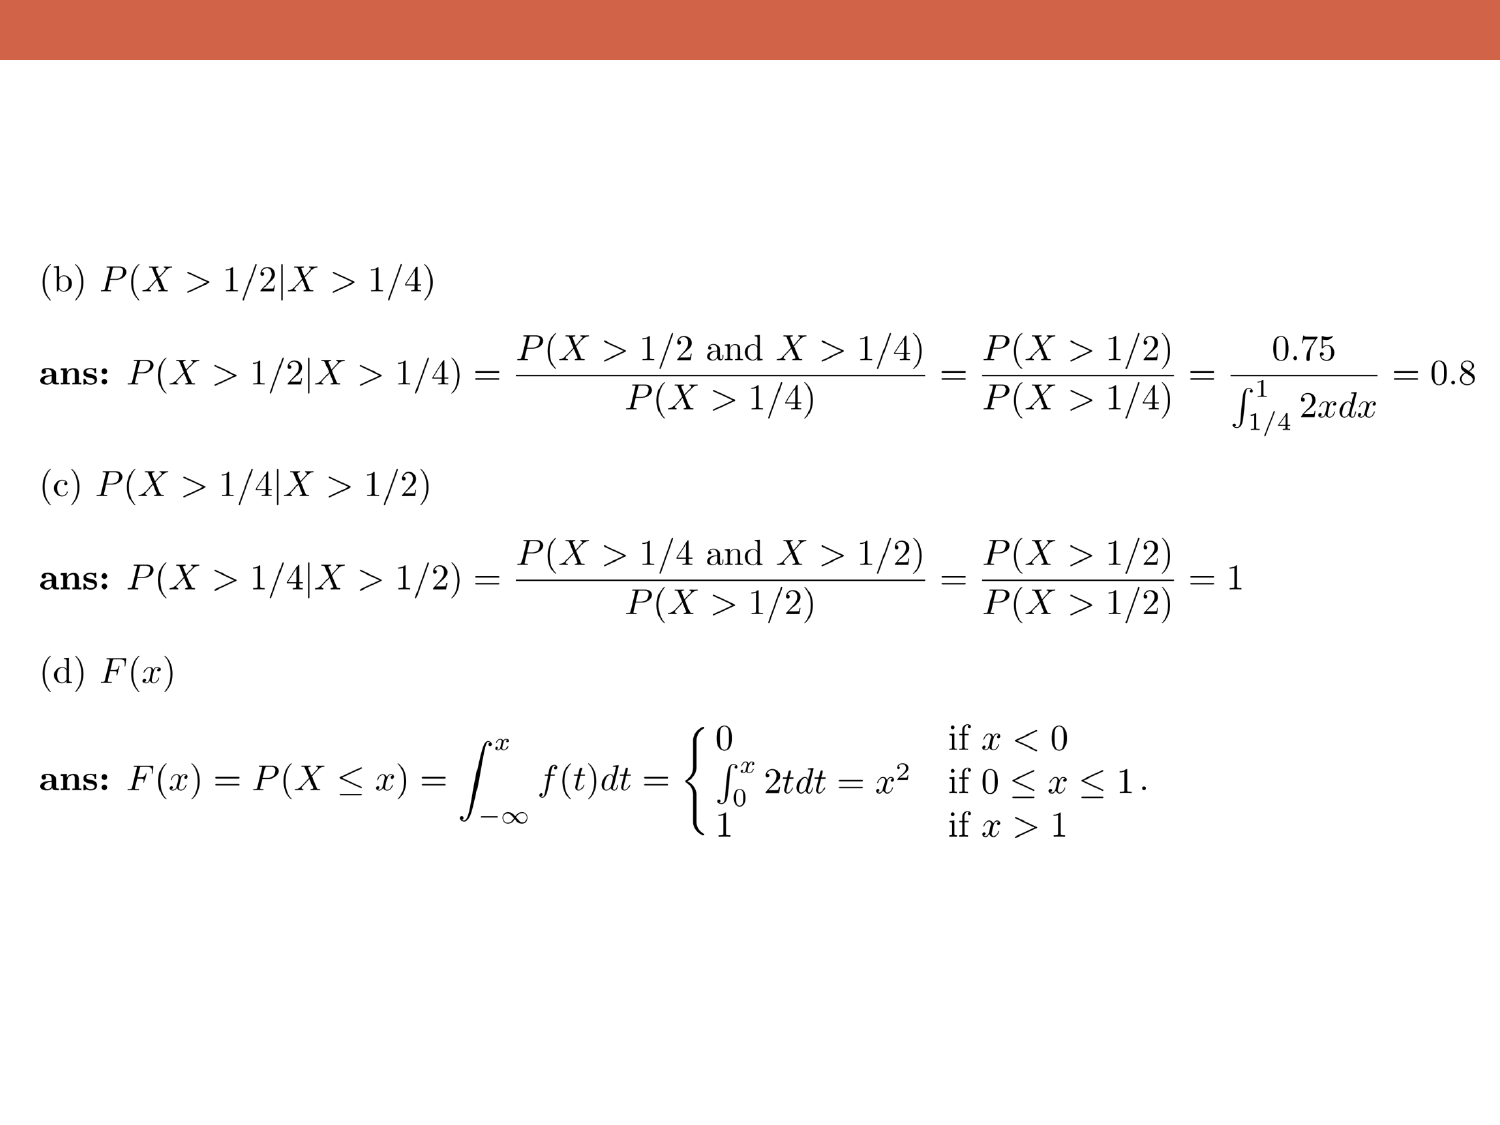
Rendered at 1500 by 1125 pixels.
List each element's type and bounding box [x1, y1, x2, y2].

picture [0, 212, 1500, 851]
